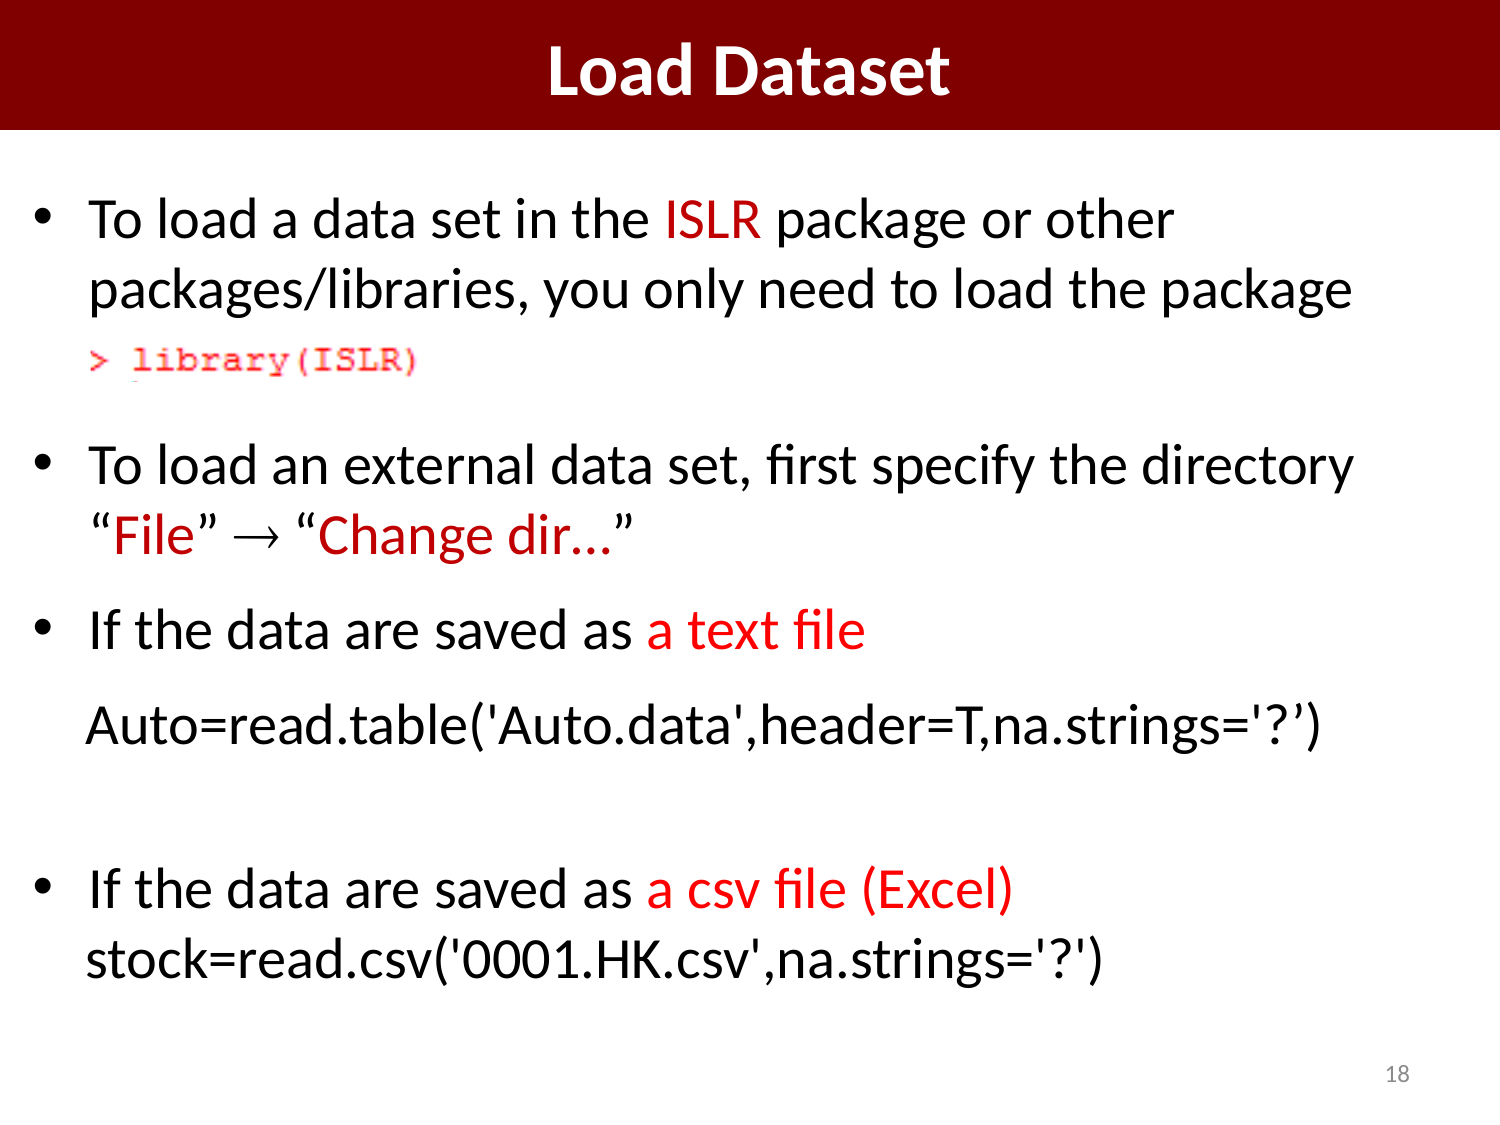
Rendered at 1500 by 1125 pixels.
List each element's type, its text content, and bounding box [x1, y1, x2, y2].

title Load Dataset [0, 0, 1500, 130]
picture [90, 334, 425, 382]
list To load a data set in the ISLR package or other packages/libraries, you only need to load the package To load an external data set, first specify the directory “File”  “Change dir…” If the data are saved as a text file Auto=read.table('Auto.data',header=T,na.strings='?’) If the data are saved as a csv file (Excel) stock=read.csv('0001.HK.csv',na.strings='?') [17, 172, 1471, 1103]
